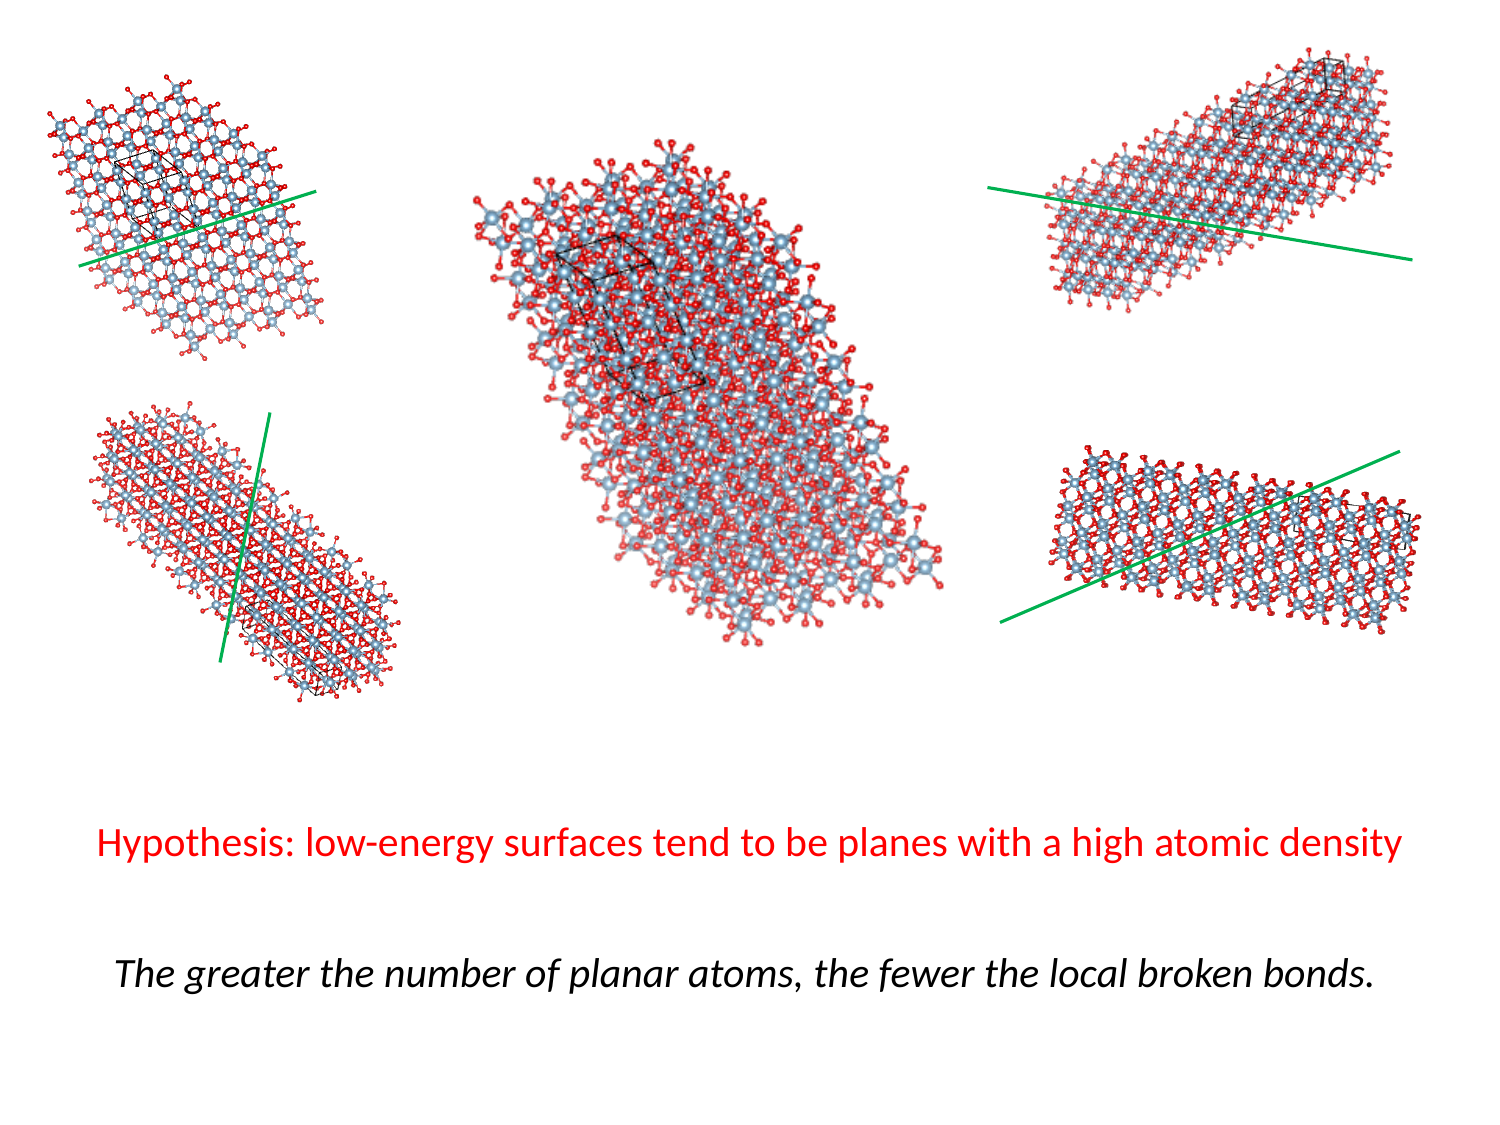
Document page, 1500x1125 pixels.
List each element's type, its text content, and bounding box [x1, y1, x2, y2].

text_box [78, 191, 317, 267]
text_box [999, 451, 1400, 623]
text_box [987, 187, 1413, 260]
picture [24, 62, 989, 729]
picture [1024, 424, 1436, 668]
list Hypothesis: low-energy surfaces tend to be planes with a high atomic density The greater the number of planar atoms, the fewer the local broken bonds. [50, 812, 1450, 1125]
picture [1012, 0, 1438, 336]
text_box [219, 412, 270, 663]
